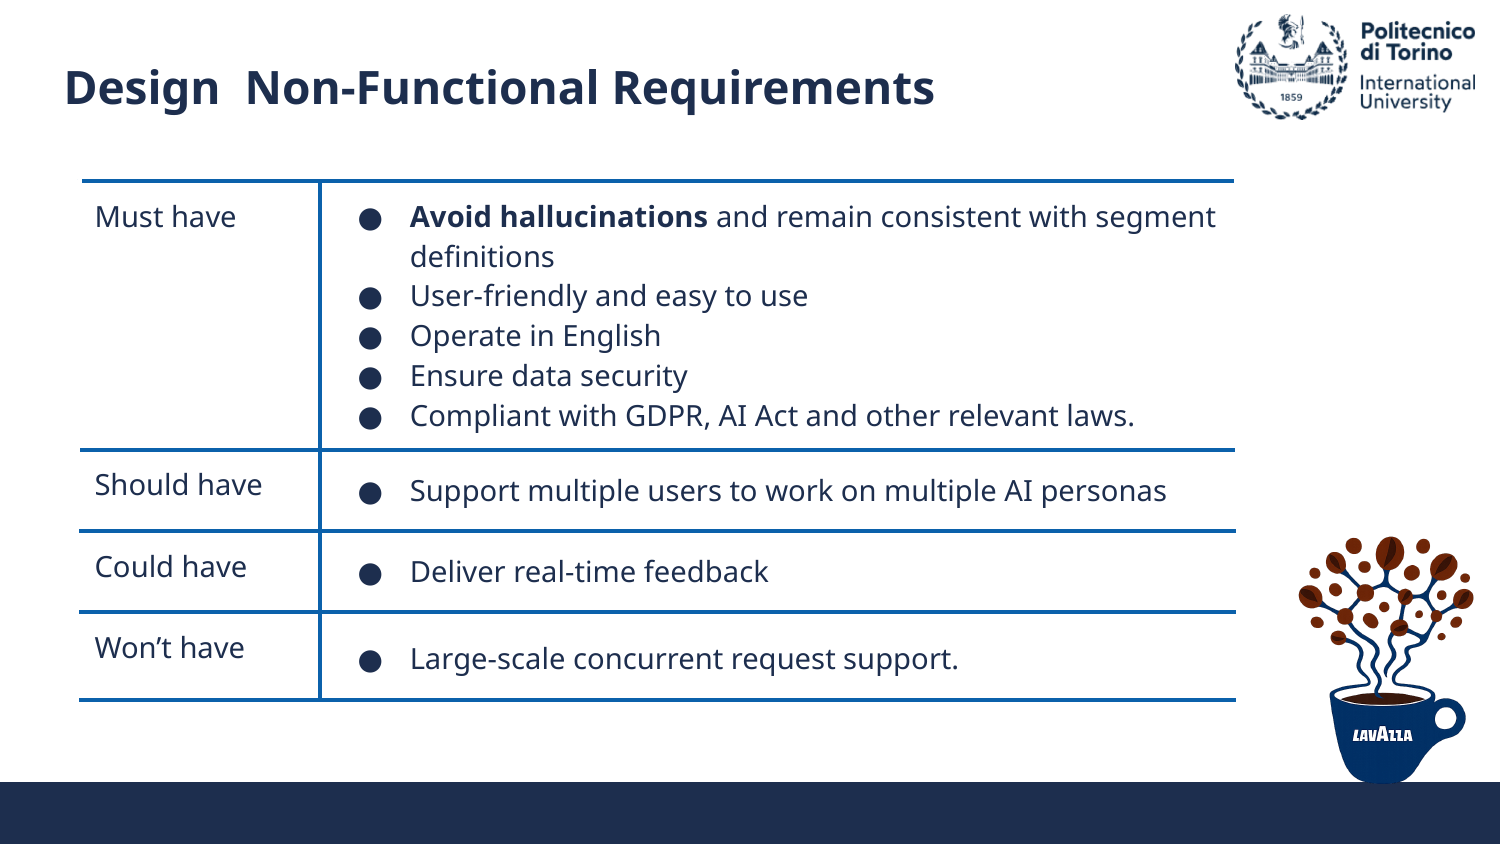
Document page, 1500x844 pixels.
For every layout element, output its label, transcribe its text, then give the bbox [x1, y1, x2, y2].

table_header Must have [82, 183, 318, 448]
picture [1235, 13, 1475, 120]
table_header Avoid hallucinations and remain consistent with segment definitions User-friendly and easy to use Operate in English Ensure data security Compliant with GDPR, AI Act and other relevant laws. [322, 183, 1234, 448]
table_cell Won’t have [80, 614, 318, 698]
text_box [0, 782, 1500, 844]
table_cell Large-scale concurrent request support. [322, 614, 1235, 698]
picture [1295, 531, 1478, 784]
table_cell Could have [80, 533, 318, 610]
table_cell Should have [80, 452, 318, 529]
title Design Non-Functional Requirements [48, 40, 1055, 135]
table_cell Support multiple users to work on multiple AI personas [322, 452, 1235, 529]
table_cell Deliver real-time feedback [322, 533, 1235, 610]
